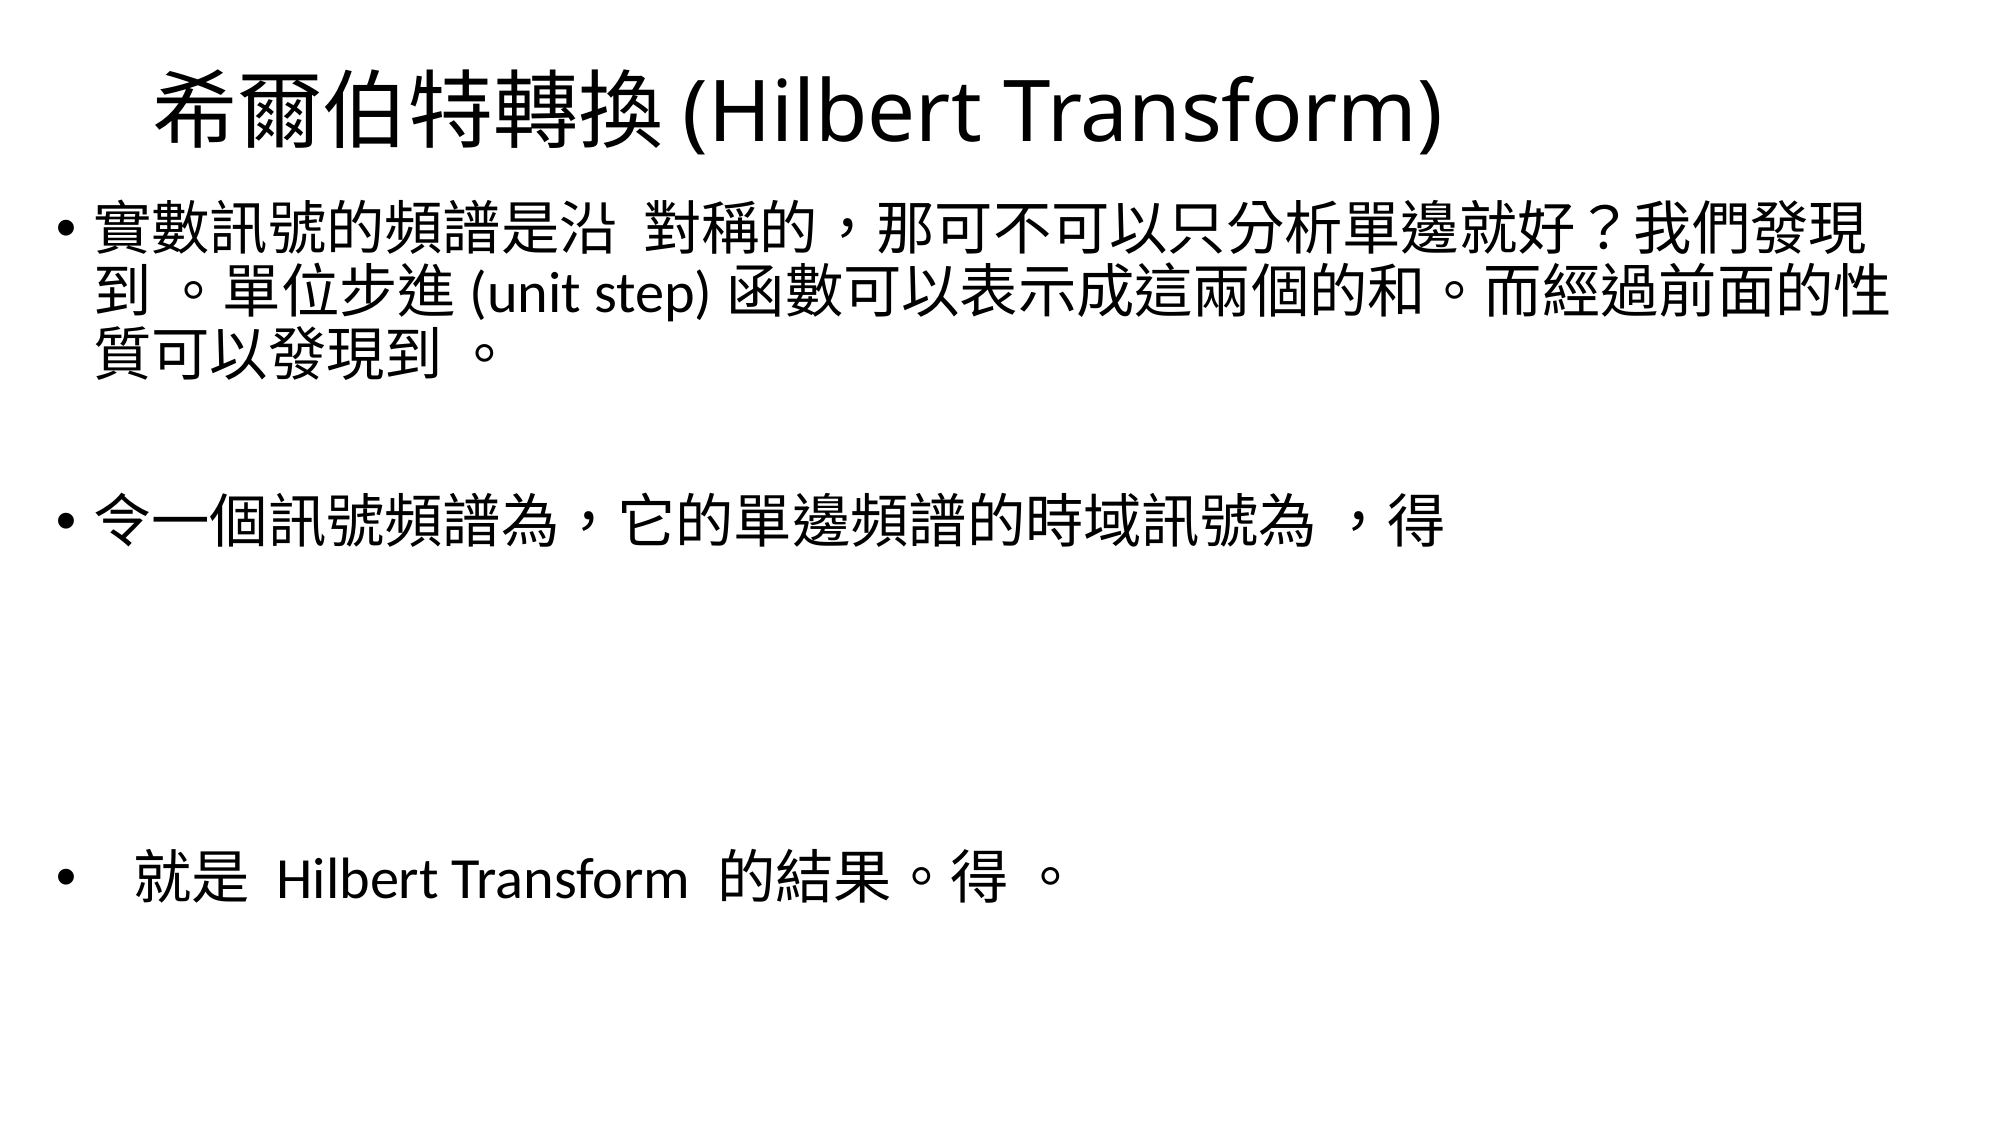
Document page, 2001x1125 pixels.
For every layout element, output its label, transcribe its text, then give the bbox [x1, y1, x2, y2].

title 希爾伯特轉換(Hilbert Transform) [137, 59, 1863, 168]
